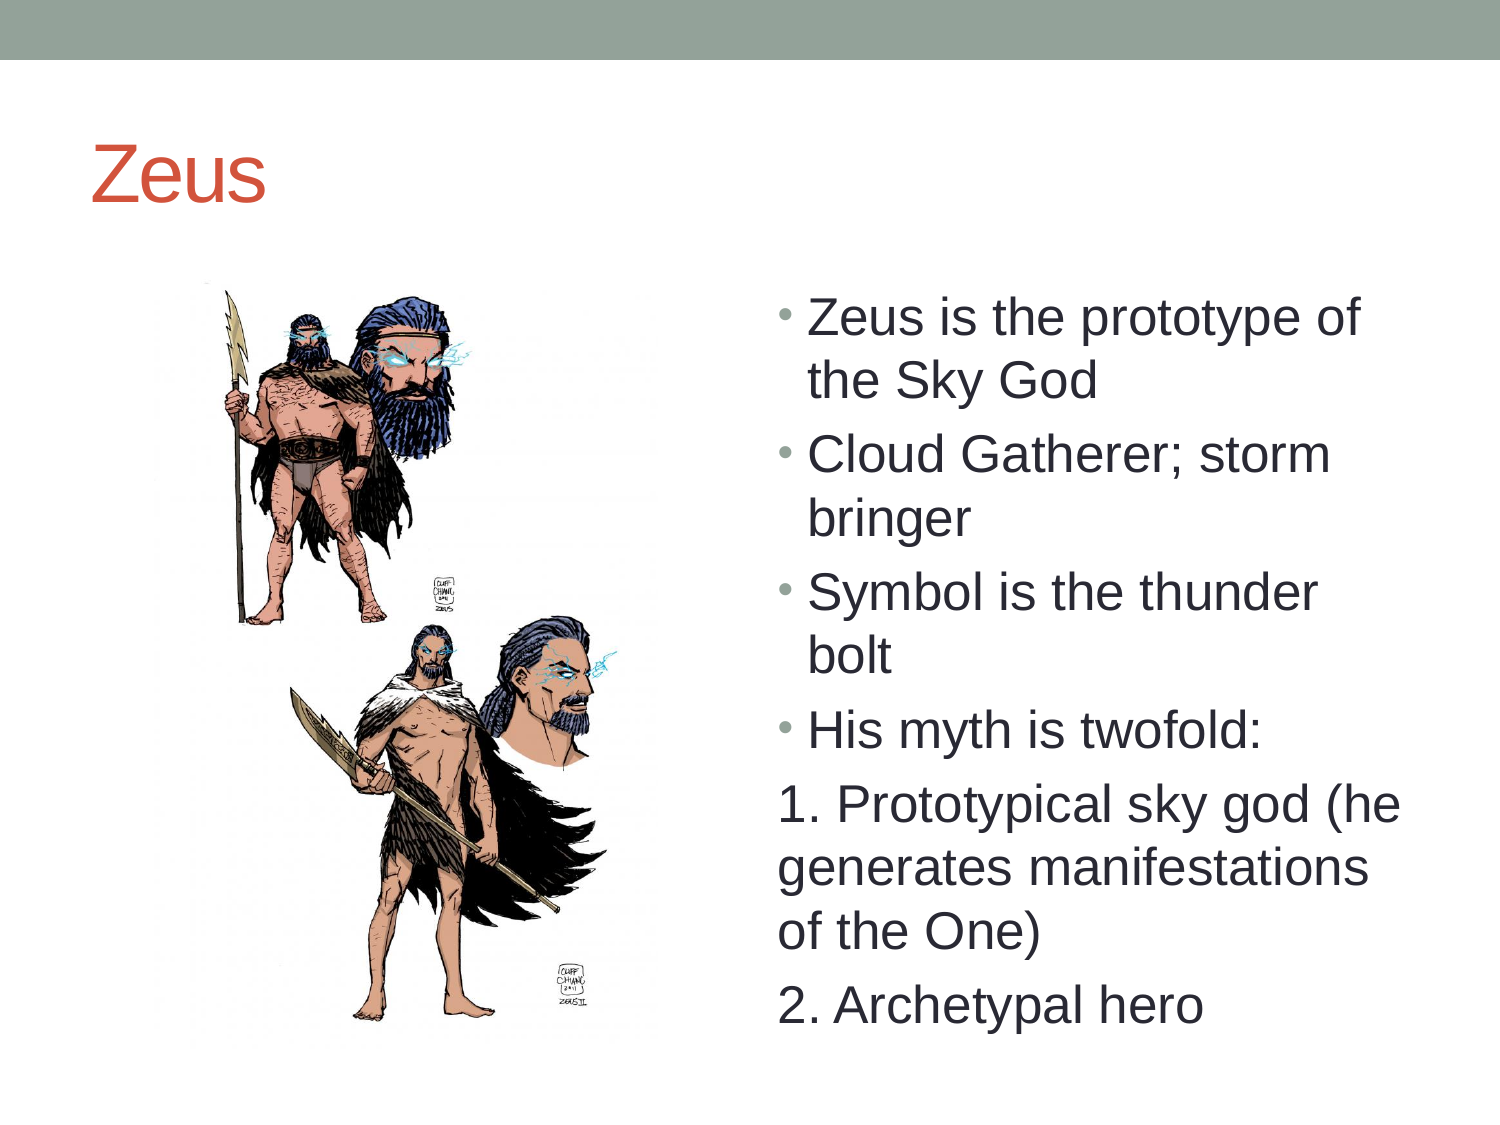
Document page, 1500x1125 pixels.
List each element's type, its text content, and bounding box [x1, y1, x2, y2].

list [74, 274, 738, 1049]
title Zeus [75, 87, 1425, 250]
list Zeus is the prototype of the Sky God Cloud Gatherer; storm bringer Symbol is the thunder bolt His myth is twofold: 1. Prototypical sky god (he generates manifestations of the One) 2. Archetypal hero [762, 274, 1425, 1049]
